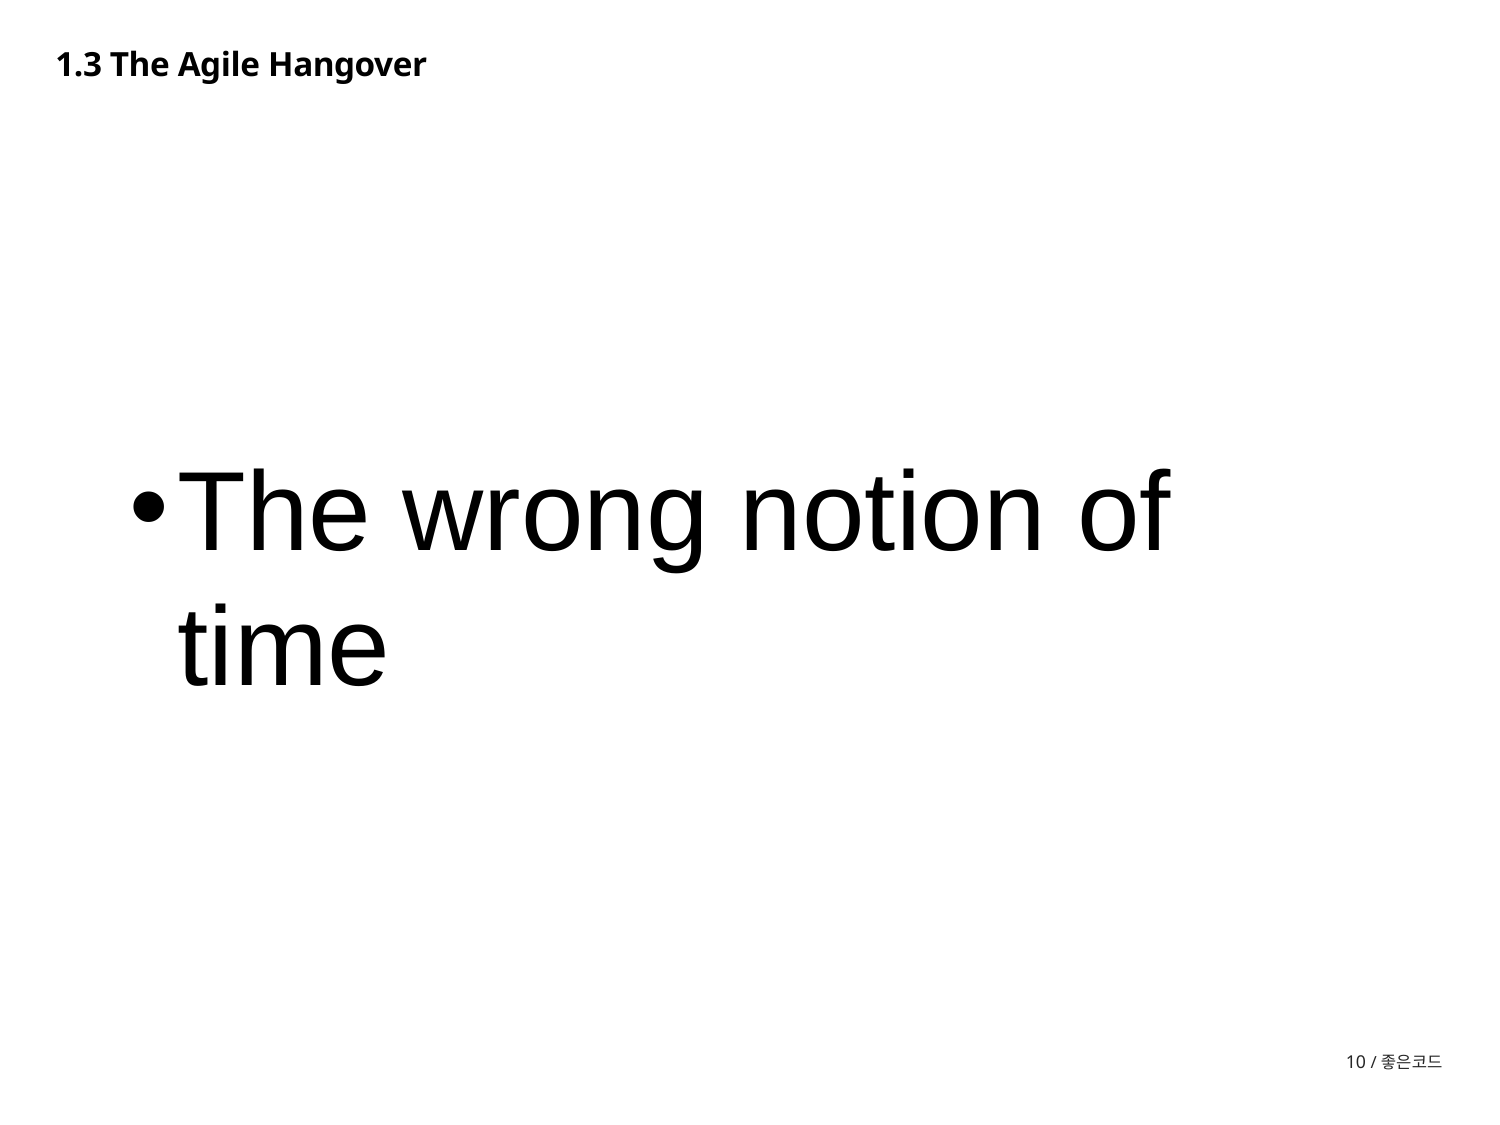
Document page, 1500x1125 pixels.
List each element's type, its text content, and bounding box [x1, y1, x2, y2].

text_box 1.3 The Agile Hangover [40, 27, 1090, 91]
list The wrong notion of time [112, 430, 1386, 744]
